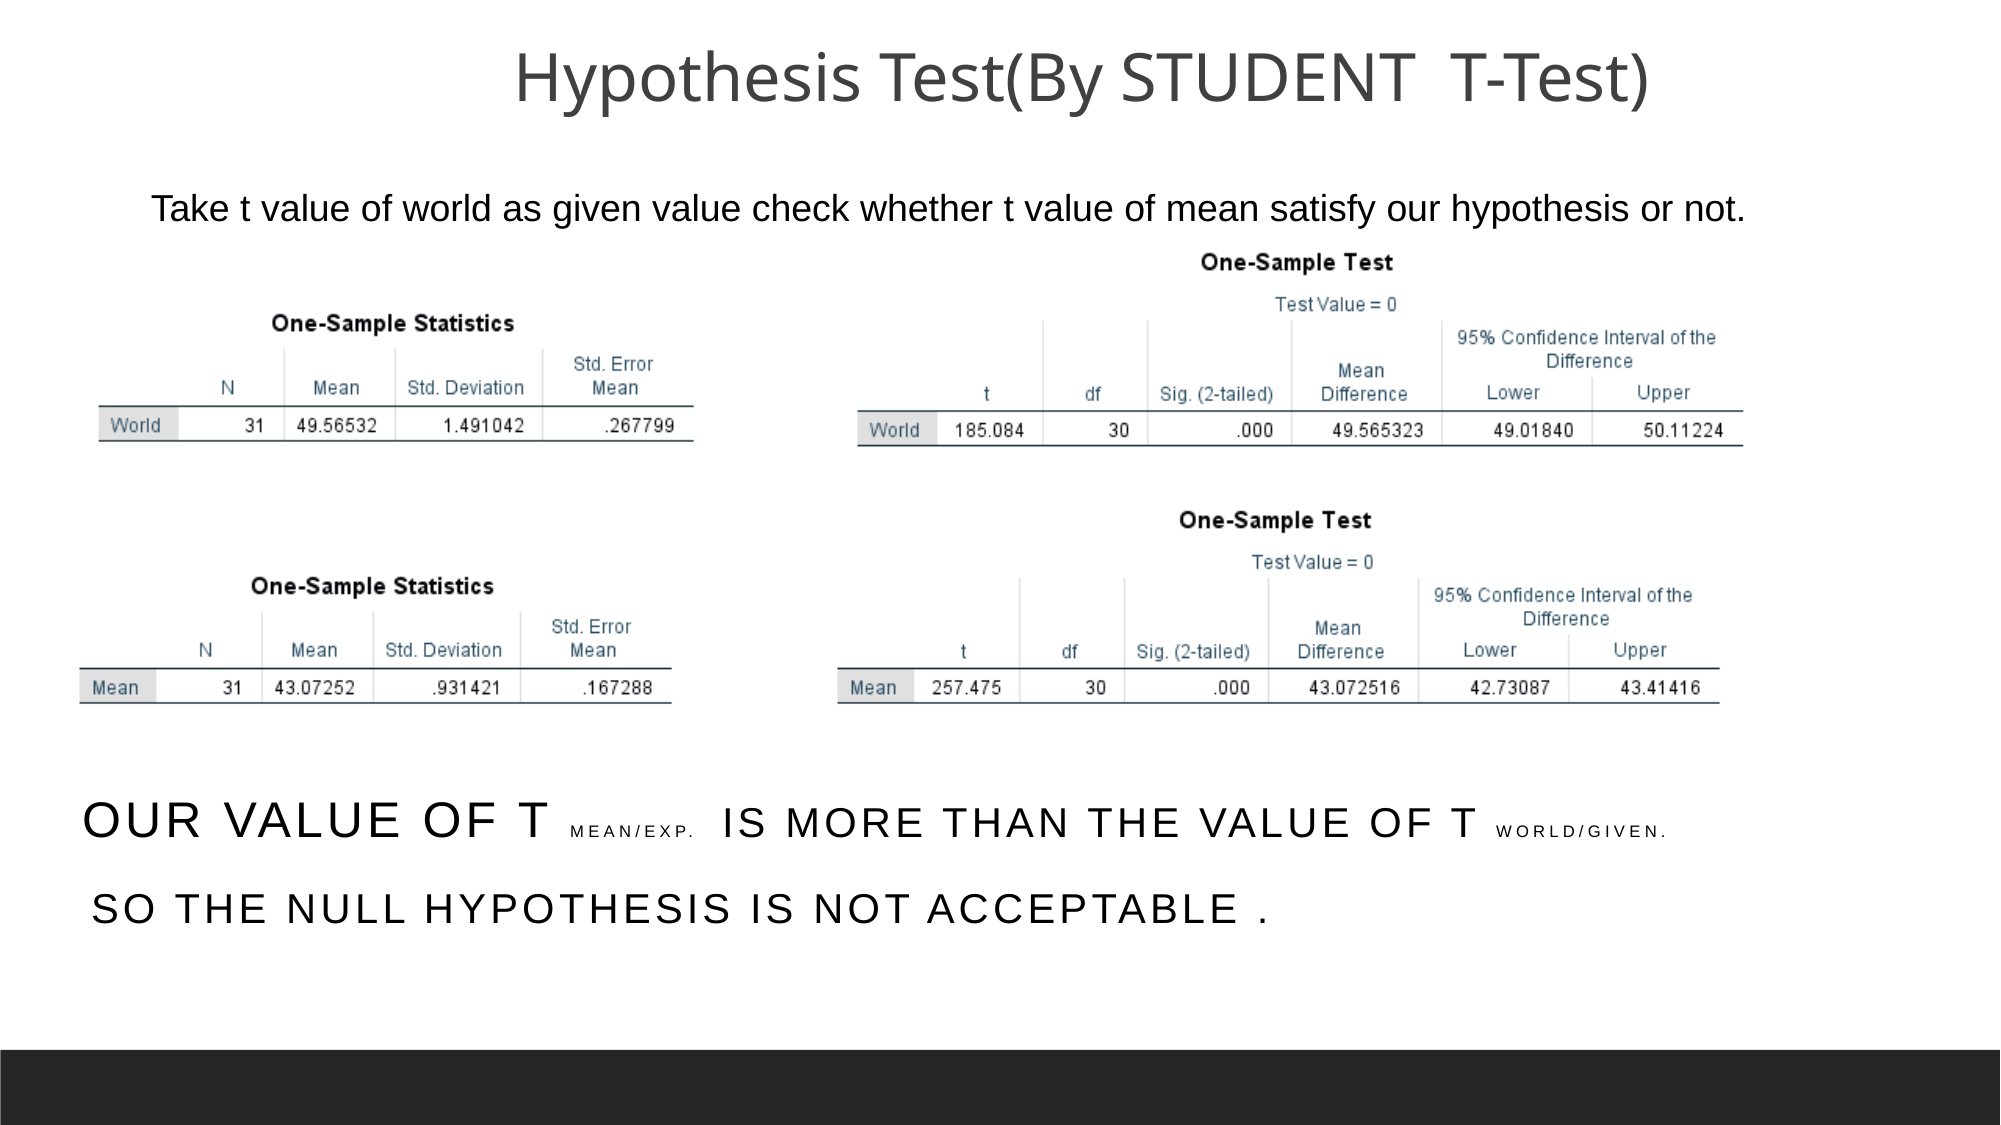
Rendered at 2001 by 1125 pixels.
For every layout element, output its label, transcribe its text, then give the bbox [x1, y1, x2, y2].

picture [850, 236, 1757, 453]
picture [72, 559, 683, 716]
text_box Take t value of world as given value check whether t value of mean satisfy our hypothesis or not. [136, 176, 1787, 236]
list Hypothesis Test(By STUDENT T-Test) [150, 18, 1800, 207]
picture [91, 297, 705, 453]
text_box Our value of t mean/exp. IS More than the value of t world/given. so the null hypothesis is not acceptable . [67, 774, 1787, 939]
picture [829, 494, 1731, 716]
